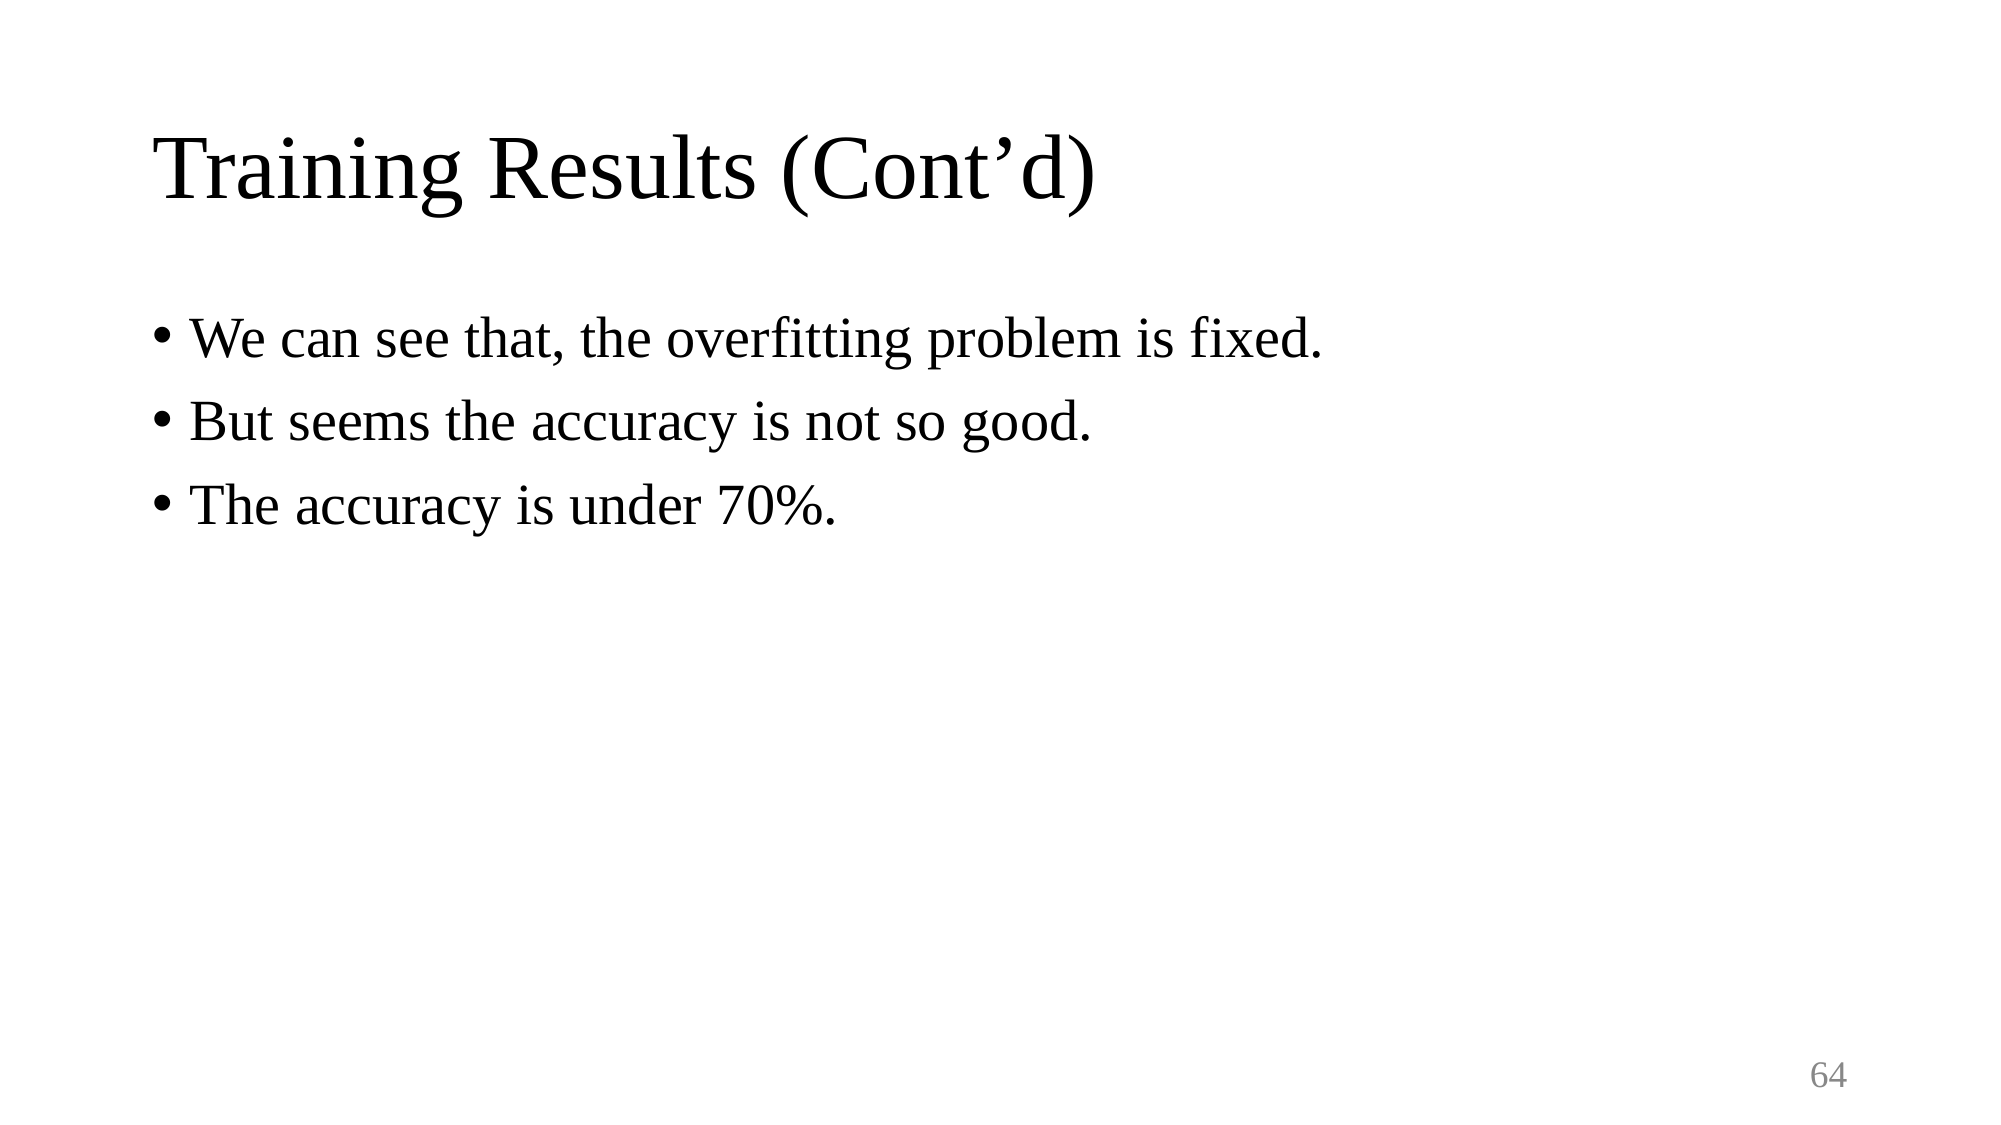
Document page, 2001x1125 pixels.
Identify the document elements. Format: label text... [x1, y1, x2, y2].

list We can see that, the overfitting problem is fixed. But seems the accuracy is not so good. The accuracy is under 70%. [137, 299, 1863, 1014]
slide_number 64 [1412, 1042, 1863, 1103]
title Training Results (Cont’d) [137, 59, 1863, 278]
